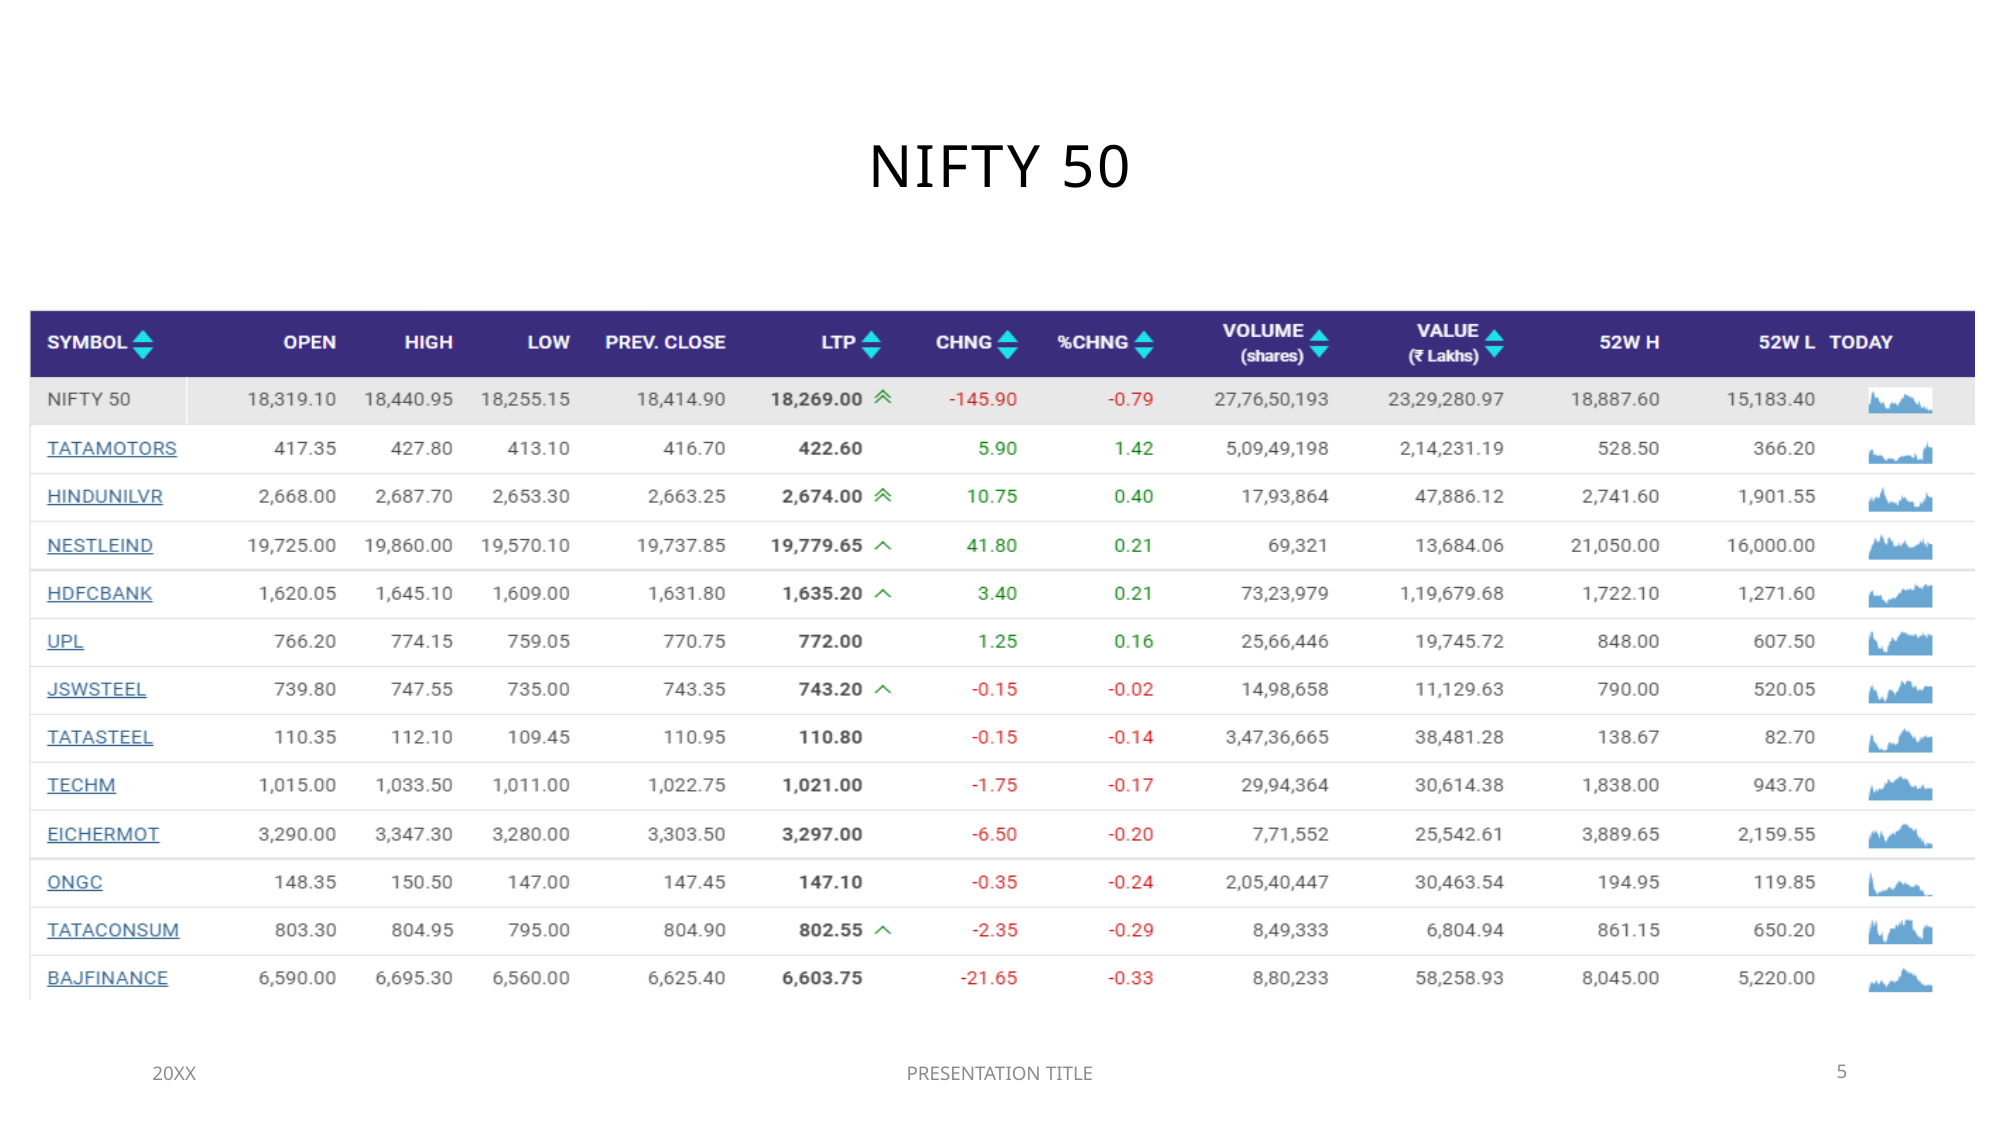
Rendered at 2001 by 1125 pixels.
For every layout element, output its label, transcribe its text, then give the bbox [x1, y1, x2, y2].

footer PRESENTATION TITLE [662, 1042, 1338, 1103]
title Nifty 50 [137, 59, 1863, 278]
slide_number 20XX [137, 1042, 588, 1103]
slide_number 5 [1412, 1042, 1863, 1103]
picture [28, 306, 1975, 1000]
